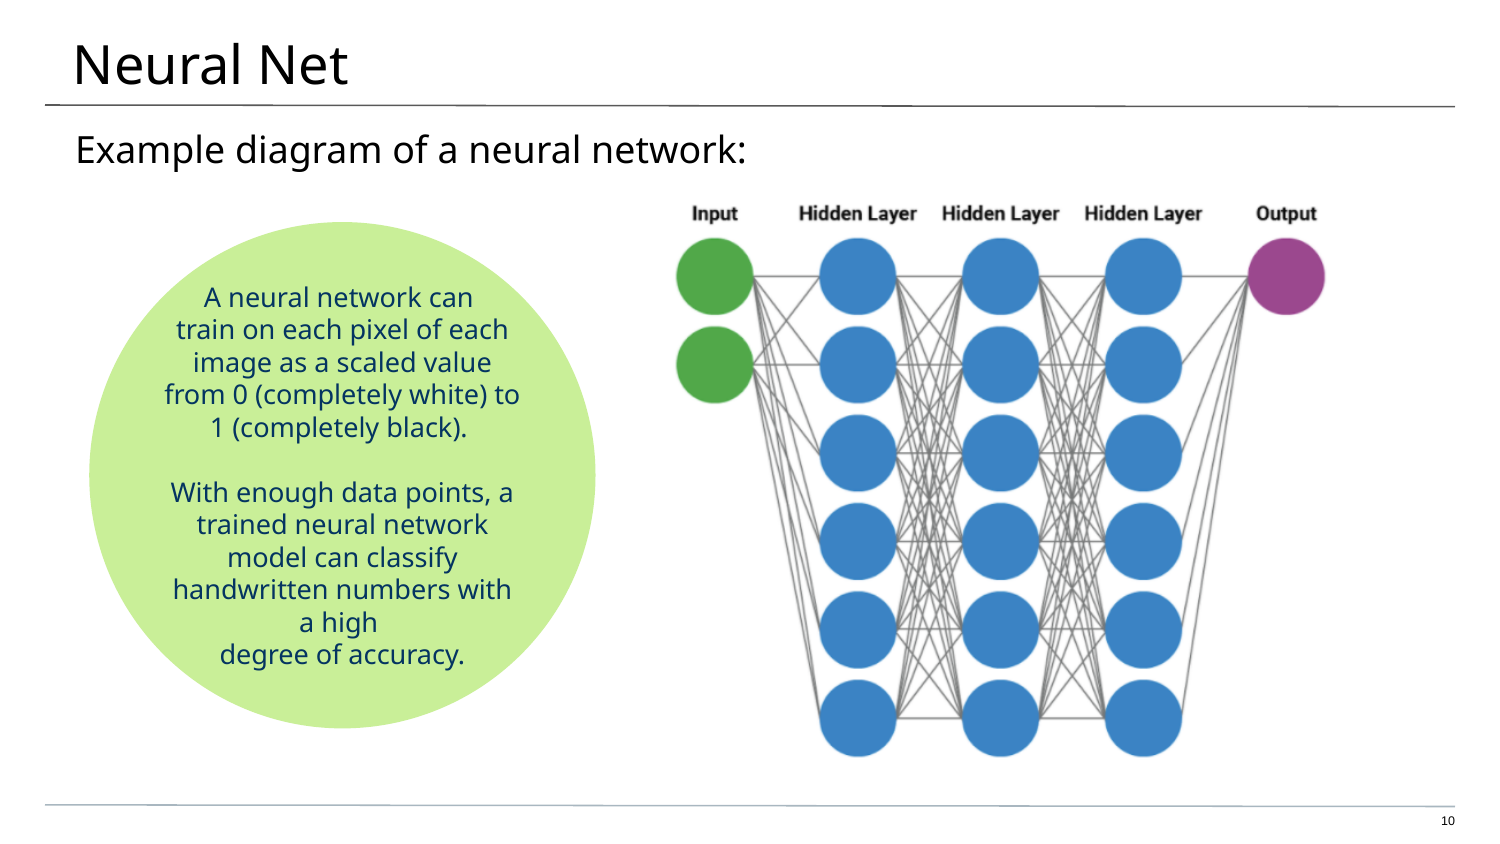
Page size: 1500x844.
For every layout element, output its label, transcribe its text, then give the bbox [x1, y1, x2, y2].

picture [595, 179, 1374, 784]
text_box A neural network can train on each pixel of each image as a scaled value from 0 (completely white) to 1 (completely black). With enough data points, a trained neural network model can classify handwritten numbers with a high degree of accuracy. [89, 222, 590, 729]
subtitle Example diagram of a neural network: [0, 110, 1500, 171]
title Neural Net [0, 0, 1500, 88]
